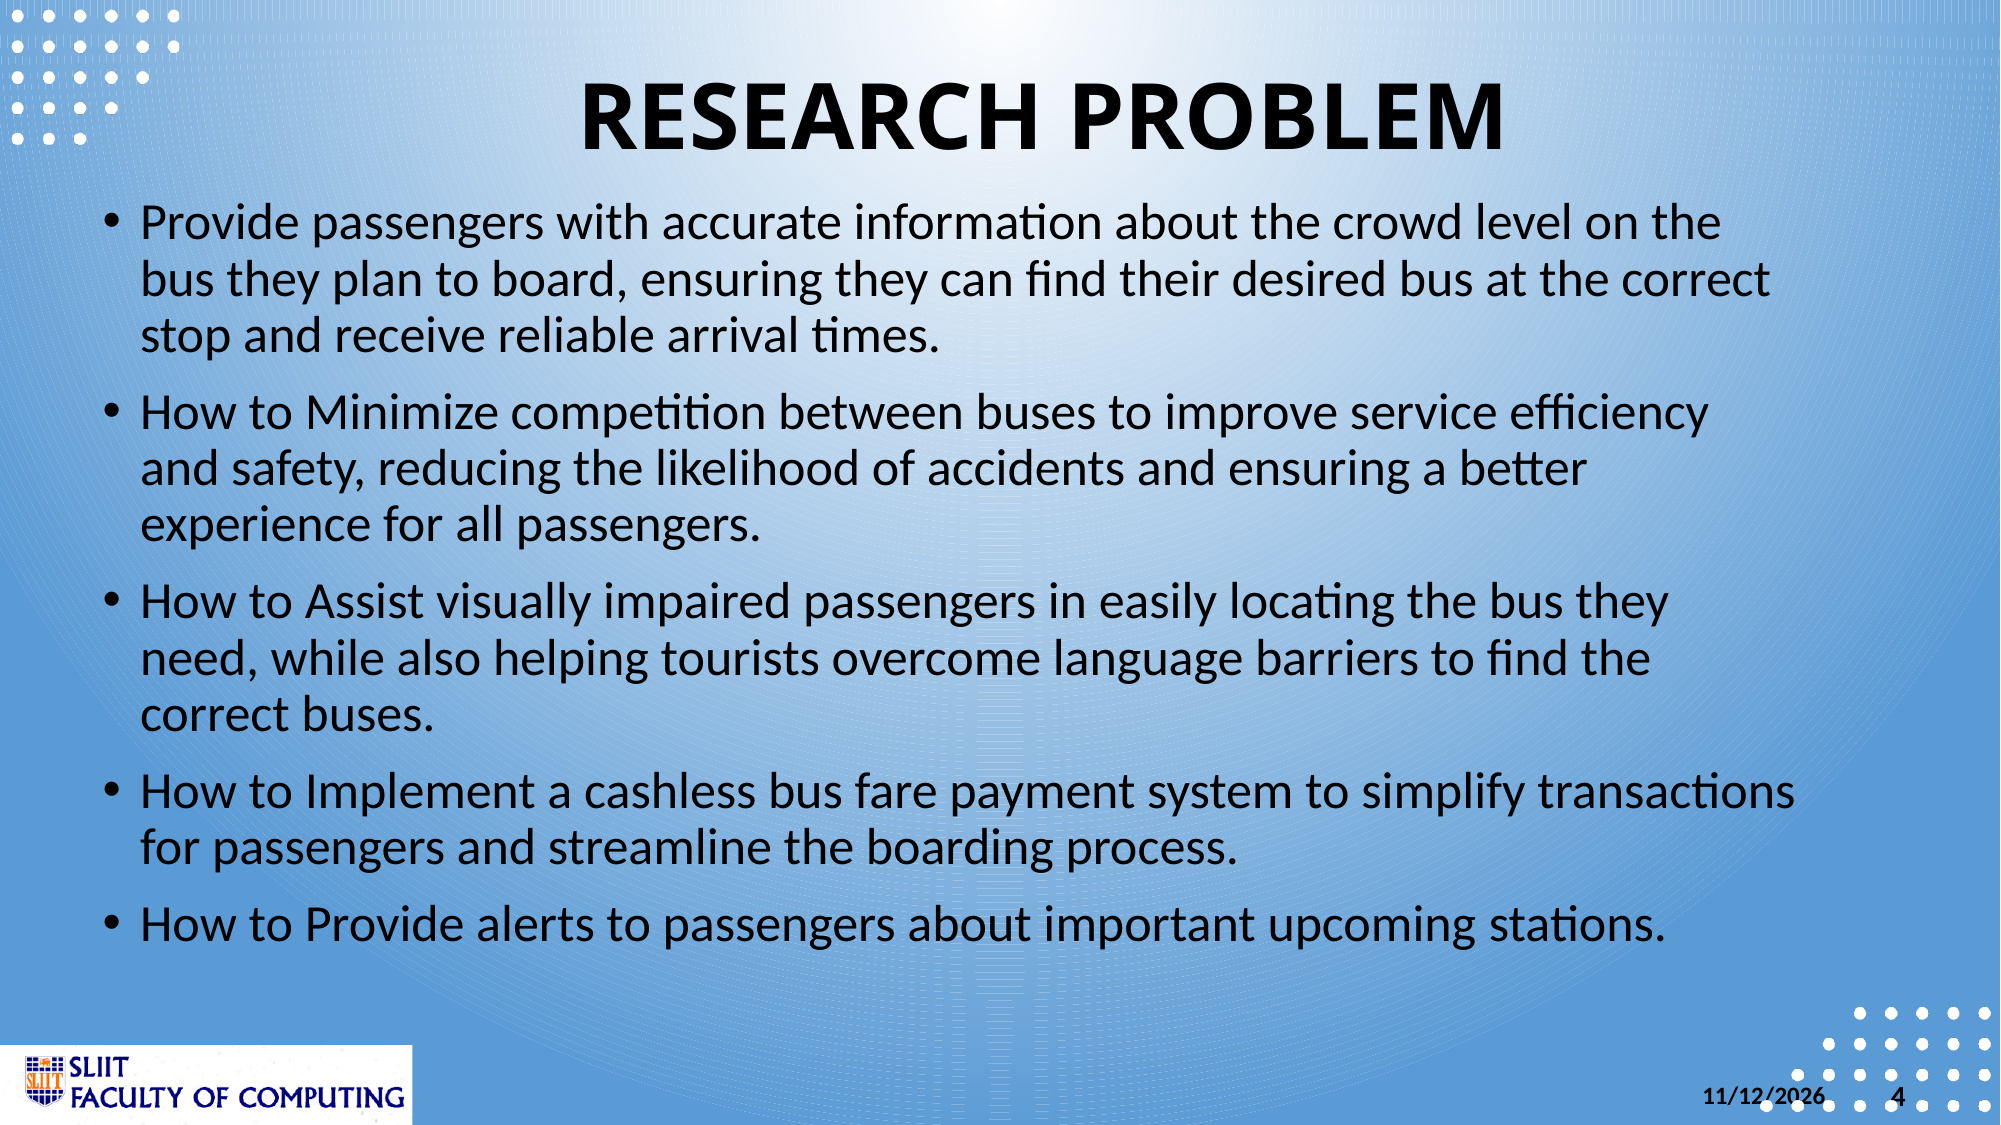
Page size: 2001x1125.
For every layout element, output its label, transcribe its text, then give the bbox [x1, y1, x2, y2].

text_box [1760, 1007, 1999, 1125]
text_box [0, 0, 180, 145]
text_box Research Problem [562, 49, 2000, 274]
picture [0, 1045, 413, 1125]
list Provide passengers with accurate information about the crowd level on the bus they plan to board, ensuring they can find their desired bus at the correct stop and receive reliable arrival times. How to Minimize competition between buses to improve service efficiency and safety, reducing the likelihood of accidents and ensuring a better experience for all passengers. How to Assist visually impaired passengers in easily locating the bus they need, while also helping tourists overcome language barriers to find the correct buses. How to Implement a cashless bus fare payment system to simplify transactions for passengers and streamline the boarding process. How to Provide alerts to passengers about important upcoming stations. [87, 187, 1813, 902]
